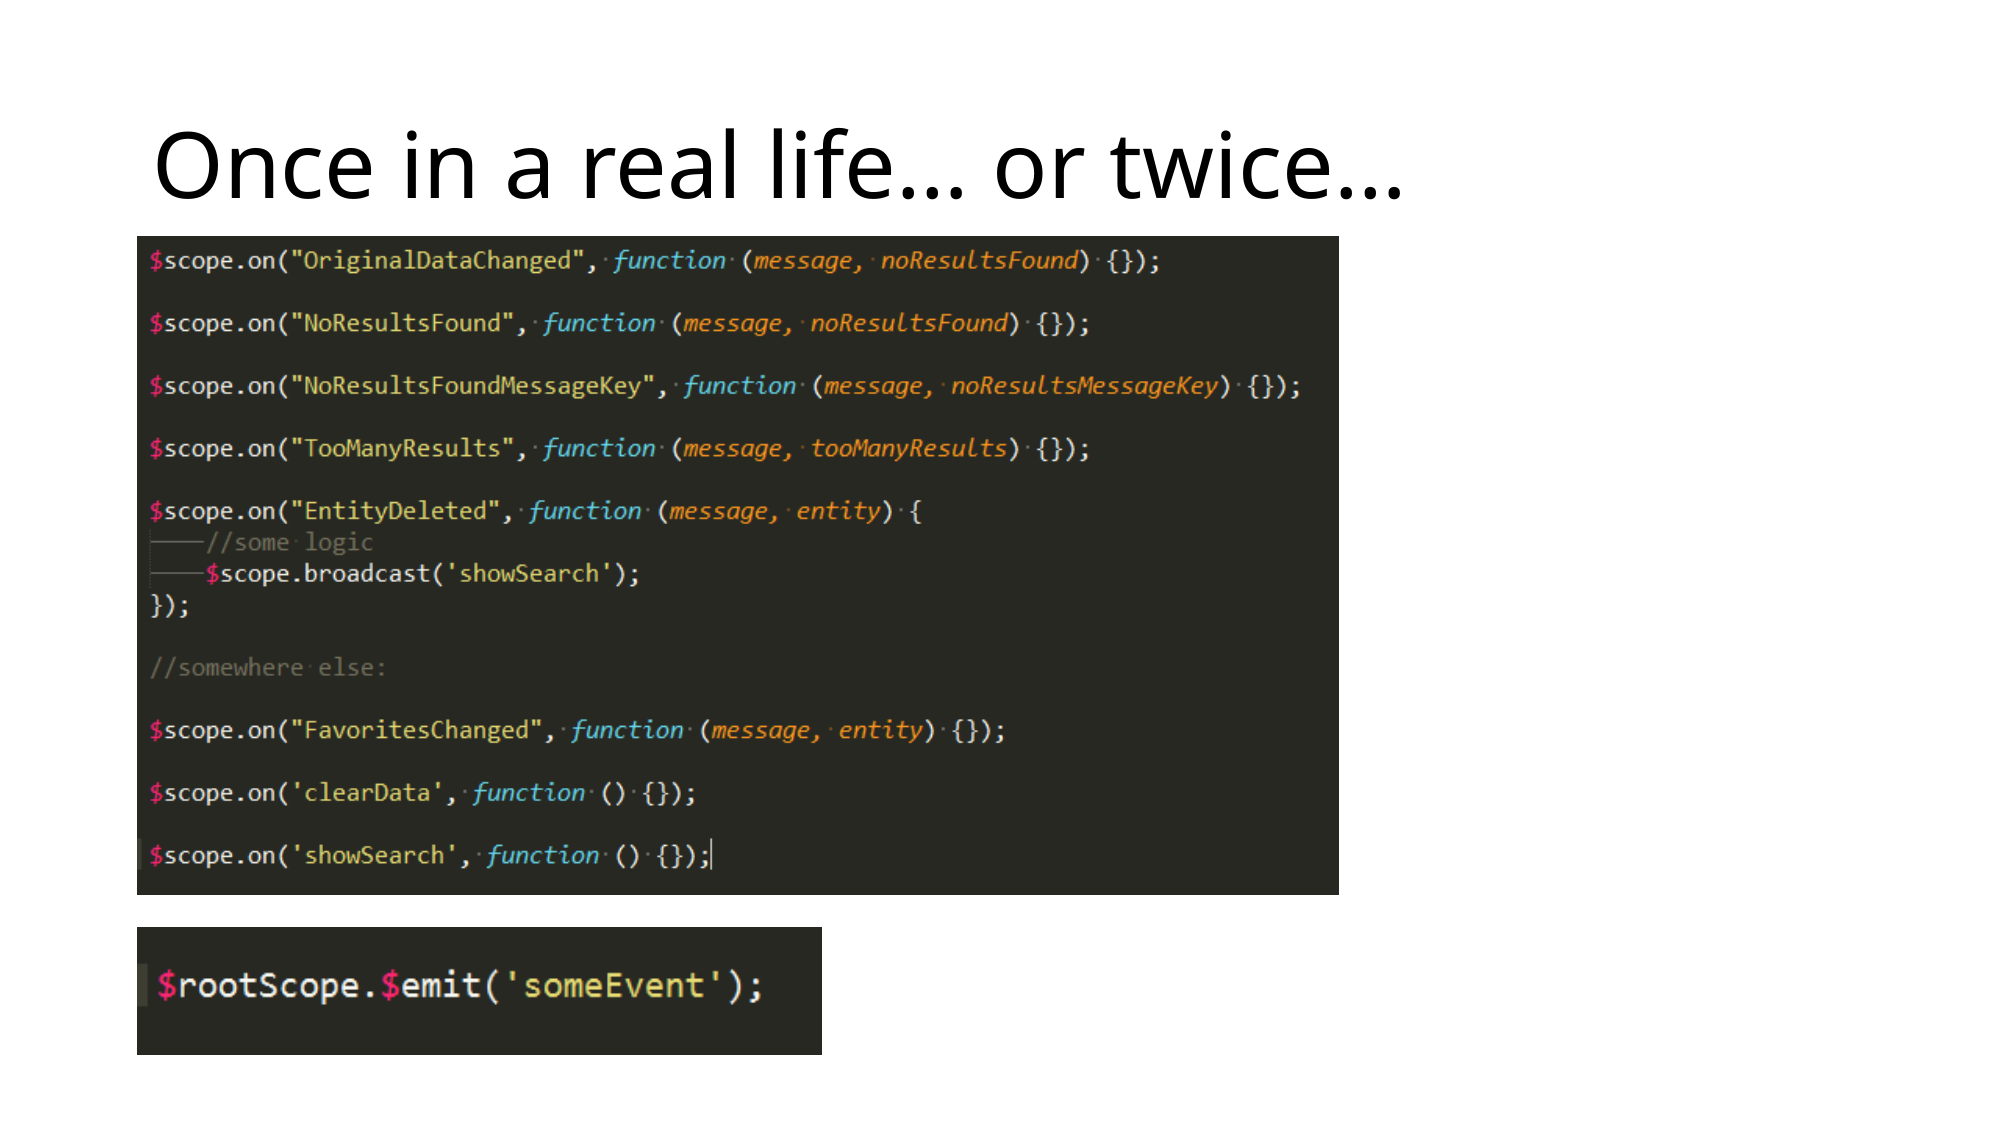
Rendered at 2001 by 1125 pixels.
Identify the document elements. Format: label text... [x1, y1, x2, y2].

picture [137, 236, 1339, 895]
picture [137, 927, 822, 1055]
title Once in a real life… or twice… [137, 59, 1863, 278]
list [137, 299, 1863, 1014]
